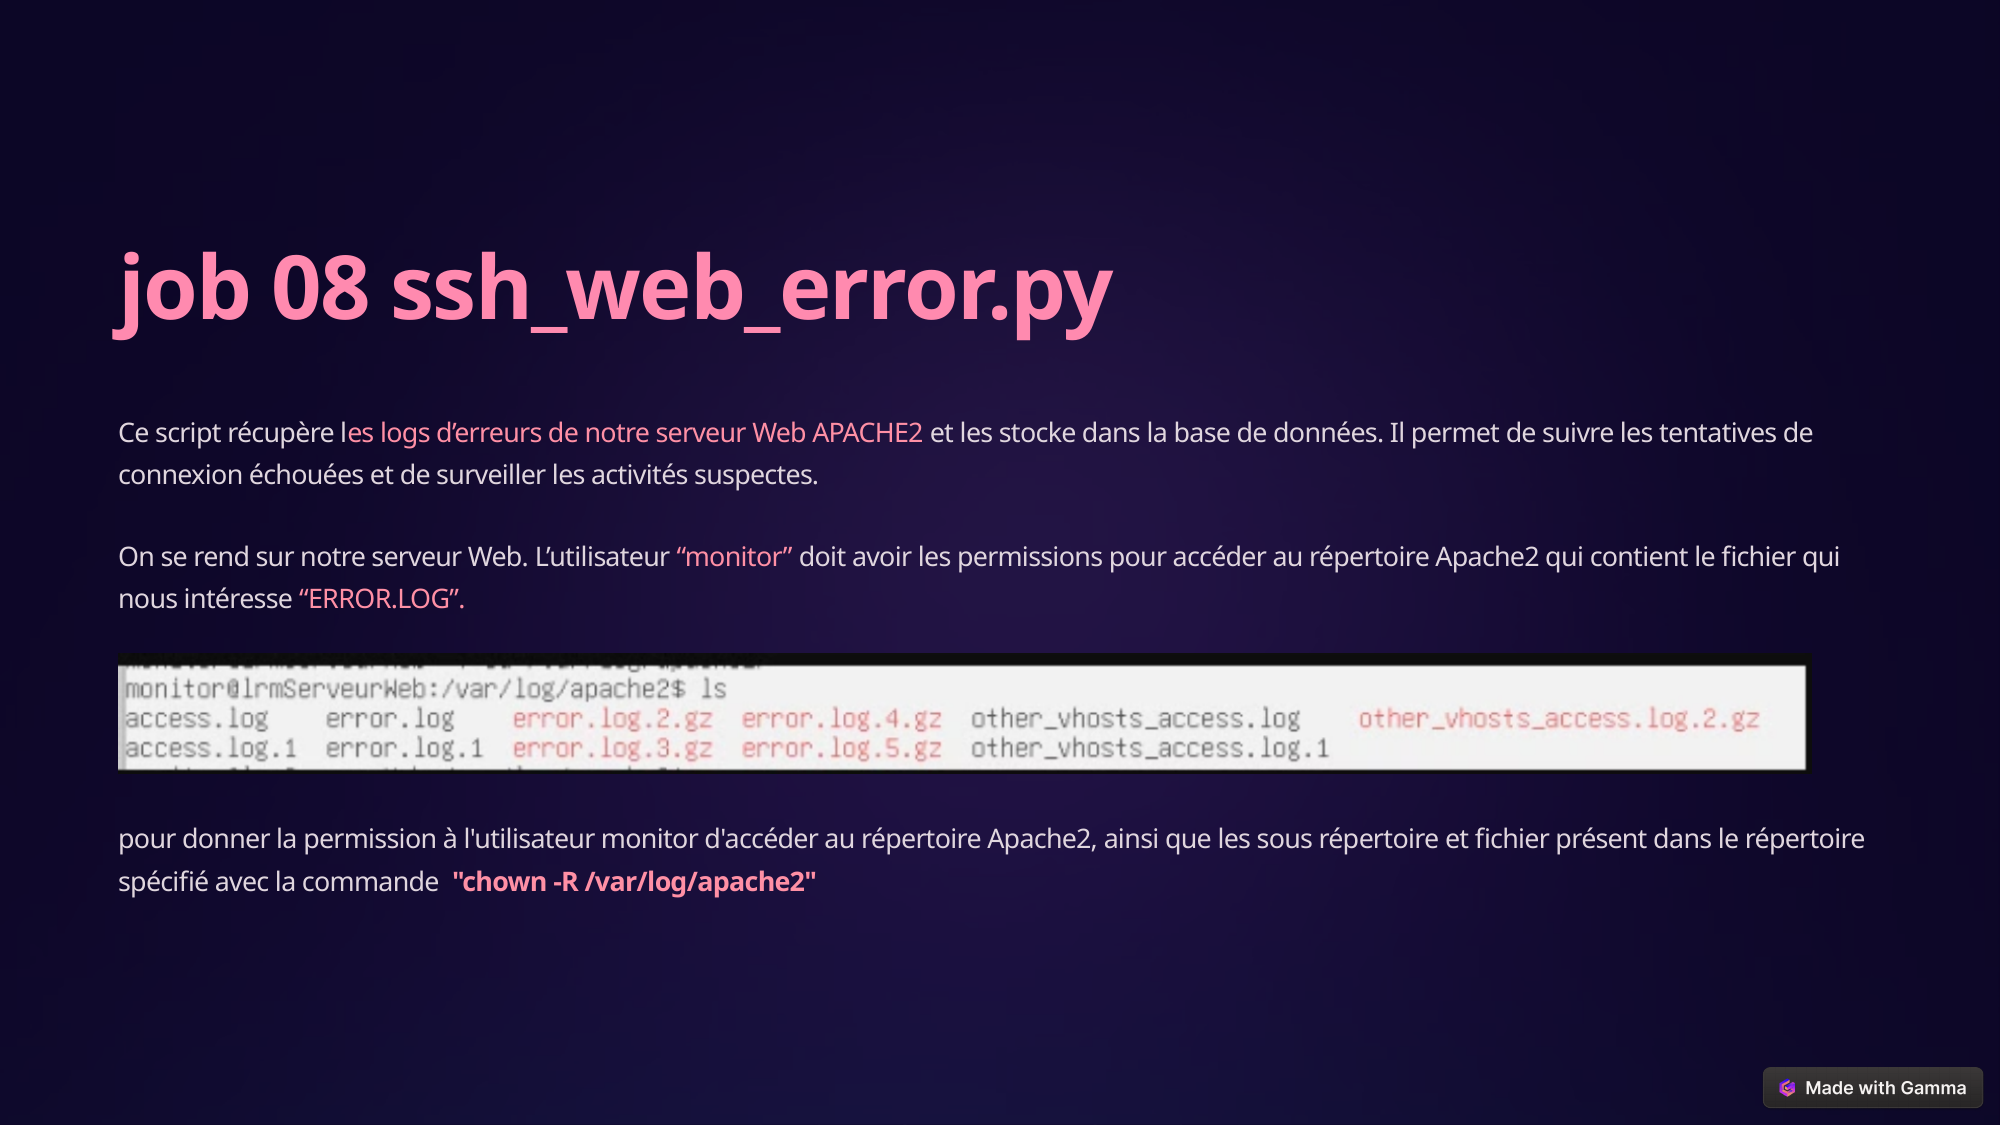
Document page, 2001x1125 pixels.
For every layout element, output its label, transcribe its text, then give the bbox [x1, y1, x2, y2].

text_box job 08 ssh_web_error.py [118, 226, 1107, 338]
text_box On se rend sur notre serveur Web. L’utilisateur “monitor” doit avoir les permissions pour accéder au répertoire Apache2 qui contient le fichier qui nous intéresse “ERROR.LOG”. [118, 529, 1882, 616]
picture [118, 653, 1812, 774]
picture [1755, 1059, 1991, 1116]
text_box Ce script récupère les logs d’erreurs de notre serveur Web APACHE2 et les stocke dans la base de données. Il permet de suivre les tentatives de connexion échouées et de surveiller les activités suspectes. [118, 404, 1882, 492]
text_box pour donner la permission à l'utilisateur monitor d'accéder au répertoire Apache2, ainsi que les sous répertoire et fichier présent dans le répertoire spécifié avec la commande "chown -R /var/log/apache2" [118, 811, 1882, 899]
